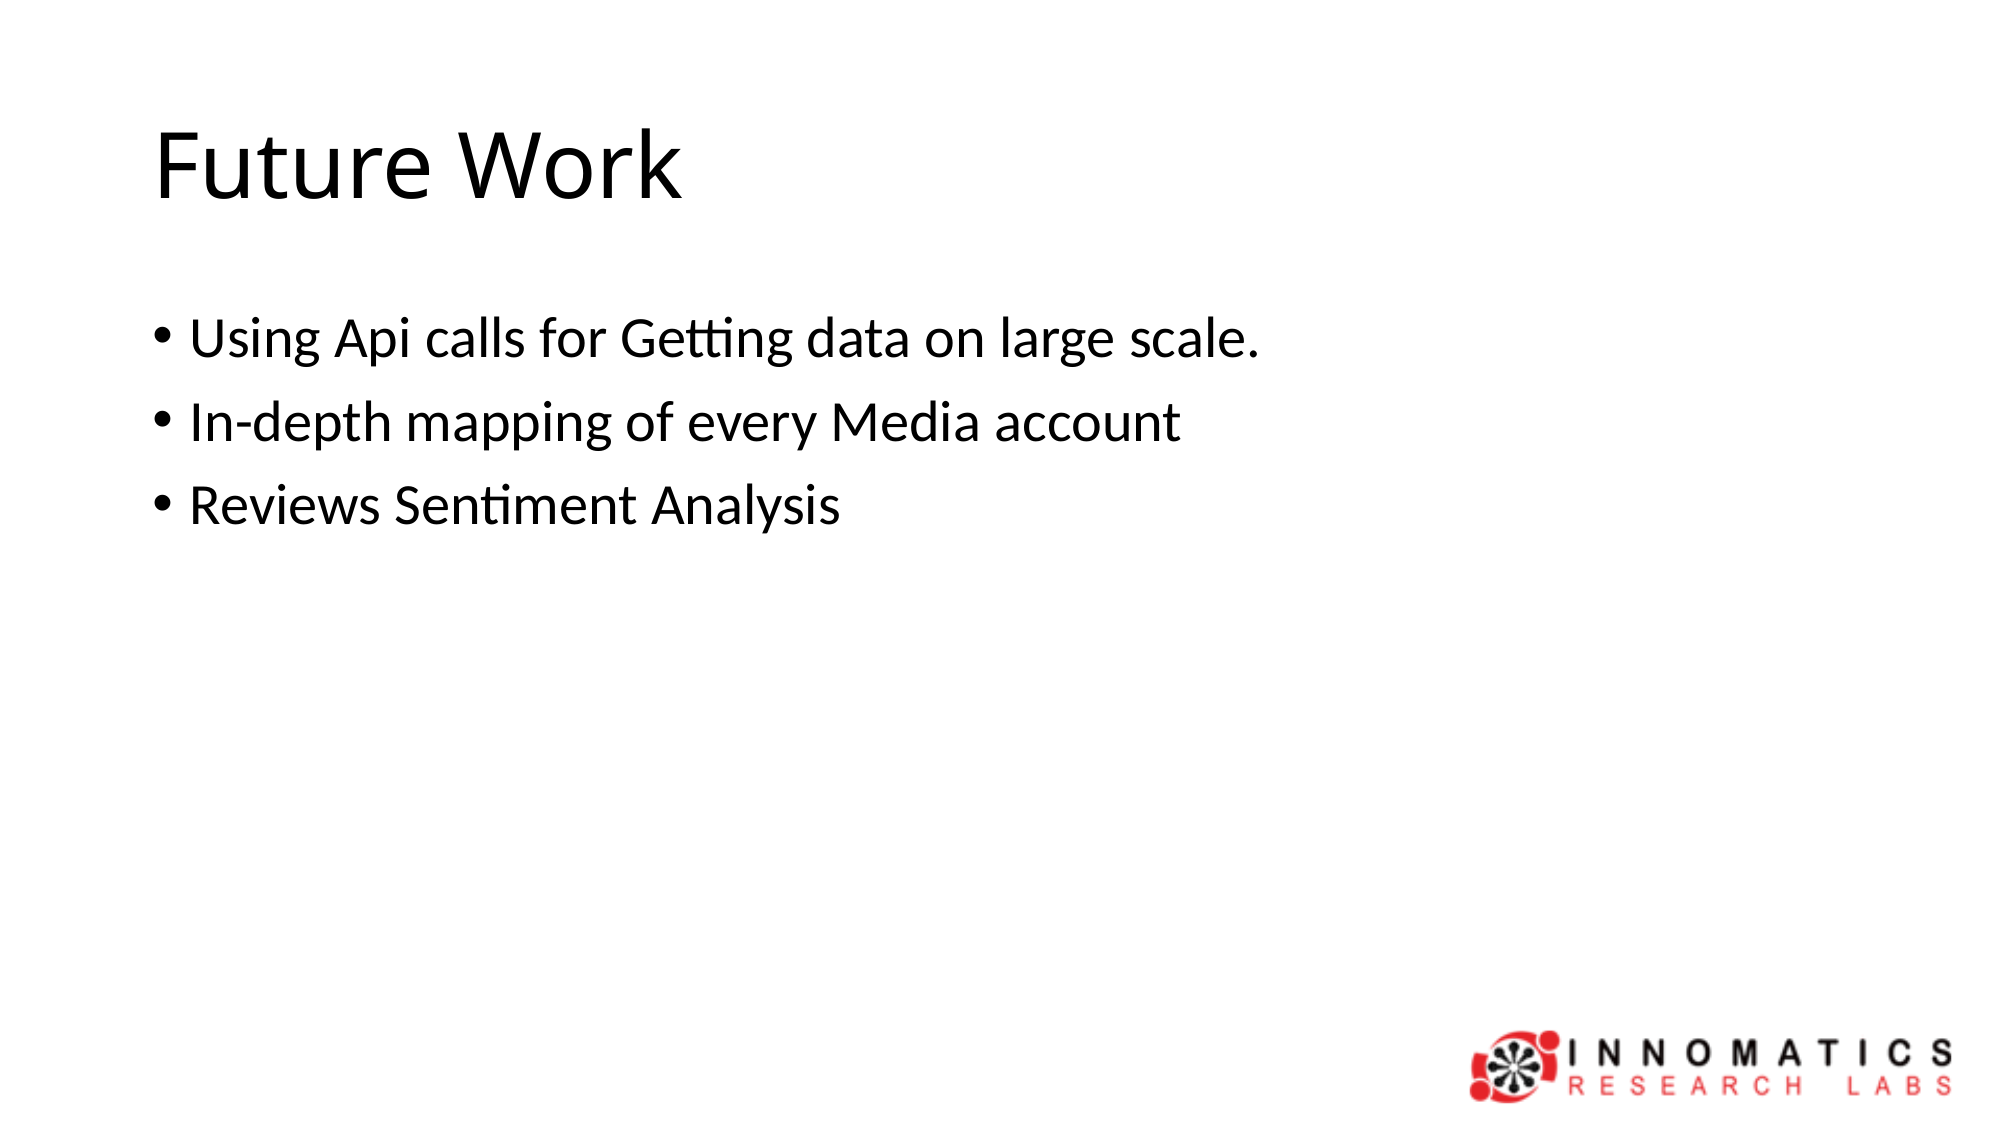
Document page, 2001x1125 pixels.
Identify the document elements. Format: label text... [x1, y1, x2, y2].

title Future Work [137, 59, 1863, 278]
picture [1445, 1014, 1975, 1125]
list Using Api calls for Getting data on large scale. In-depth mapping of every Media account Reviews Sentiment Analysis [137, 299, 1863, 1014]
